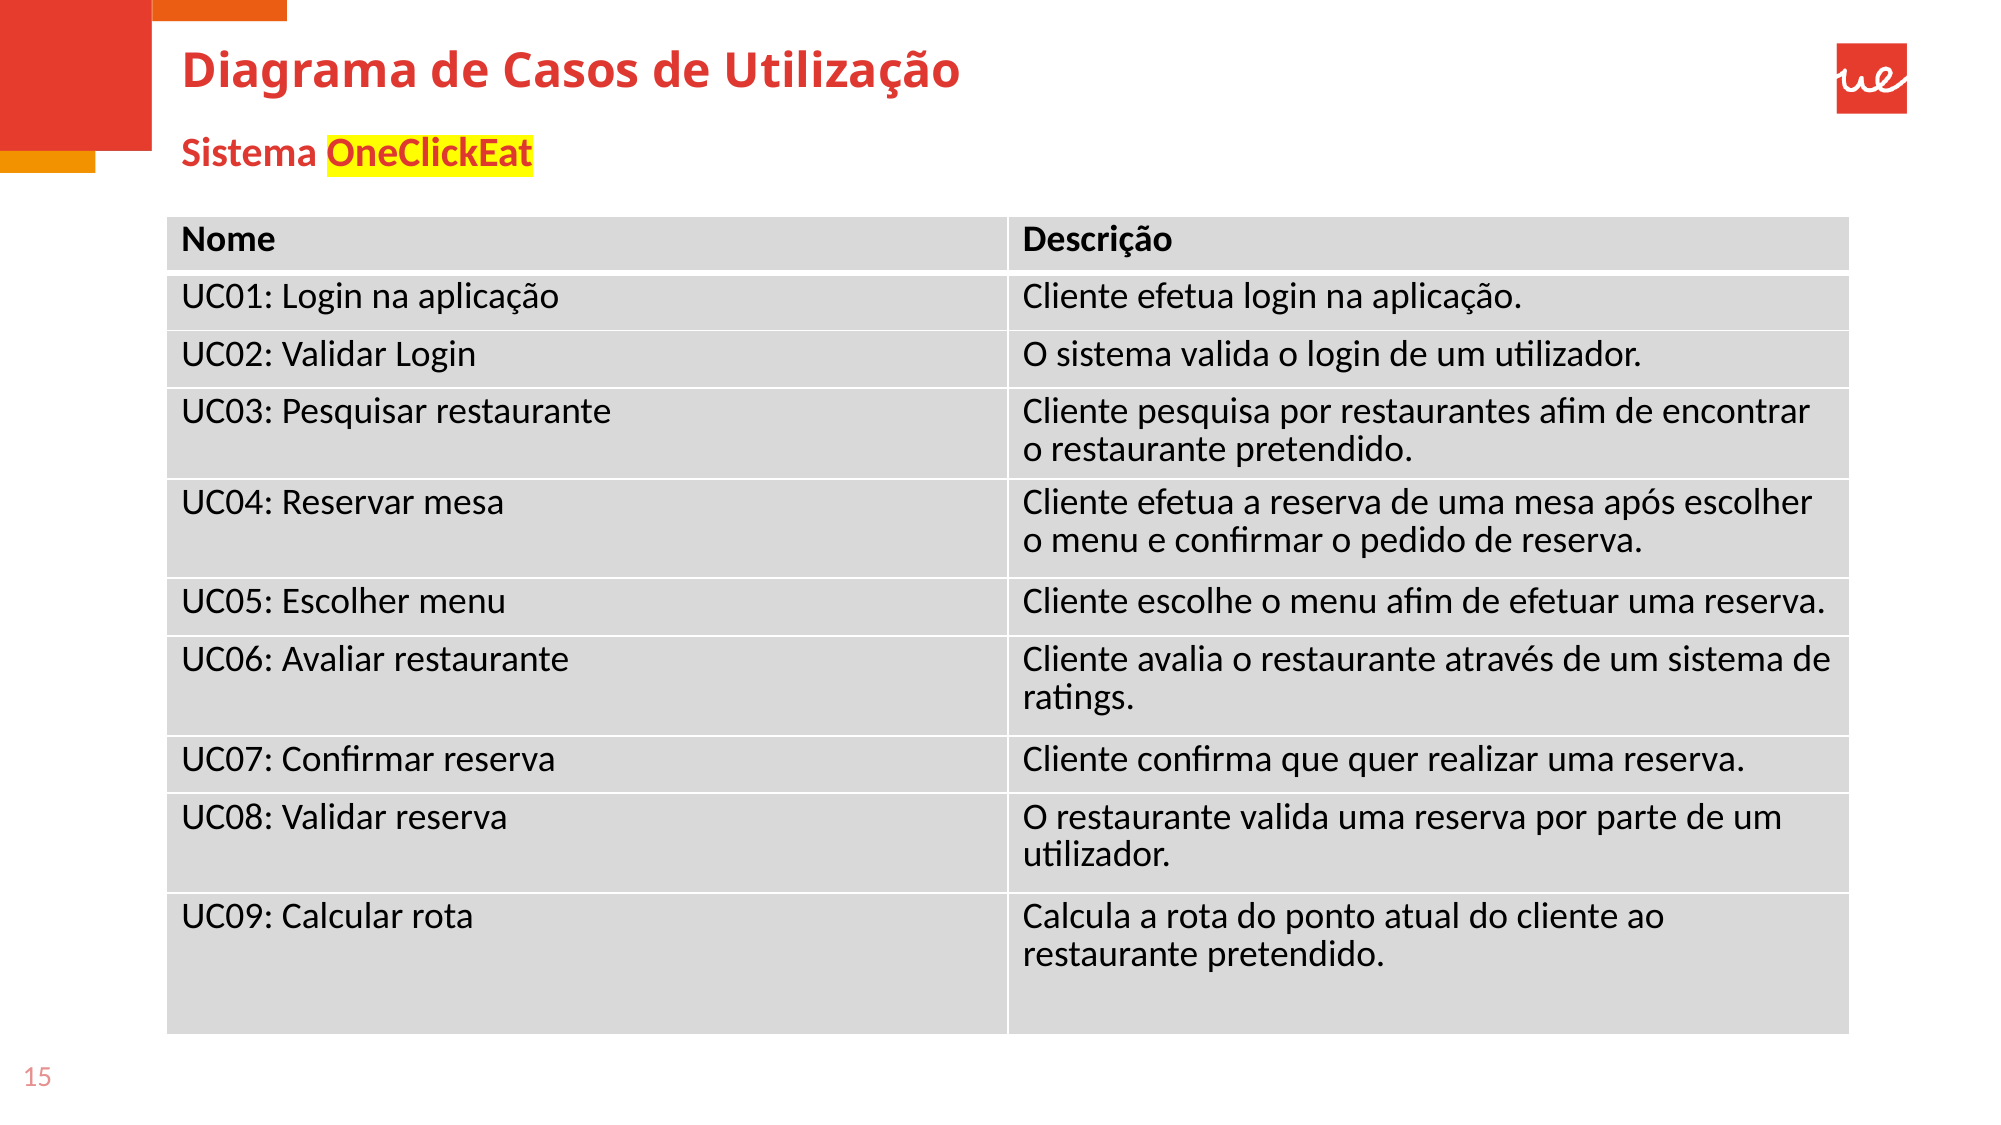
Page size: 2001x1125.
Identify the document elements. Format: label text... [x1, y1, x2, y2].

table_cell UC03: Pesquisar restaurante [167, 389, 1007, 478]
picture [1826, 34, 1916, 123]
table_cell UC06: Avaliar restaurante [167, 637, 1007, 735]
table_cell UC02: Validar Login [167, 331, 1007, 387]
table_cell UC05: Escolher menu [167, 579, 1007, 635]
table_cell UC07: Confirmar reserva [167, 737, 1007, 792]
title Diagrama de Casos de Utilização [166, 38, 1728, 106]
slide_number 15 [2, 1044, 73, 1105]
table_cell Calcula a rota do ponto atual do cliente ao restaurante pretendido. [1009, 894, 1849, 1034]
table_cell UC09: Calcular rota [167, 894, 1007, 1034]
table_cell Cliente avalia o restaurante através de um sistema de ratings. [1009, 637, 1849, 735]
table_cell Cliente confirma que quer realizar uma reserva. [1009, 737, 1849, 792]
table_cell Cliente efetua login na aplicação. [1009, 276, 1849, 330]
subtitle Sistema OneClickEat [166, 122, 1728, 186]
table_cell Cliente pesquisa por restaurantes afim de encontrar o restaurante pretendido. [1009, 389, 1849, 478]
table_cell UC04: Reservar mesa [167, 480, 1007, 577]
picture [0, 0, 287, 174]
table_cell O restaurante valida uma reserva por parte de um utilizador. [1009, 794, 1849, 892]
table_cell UC08: Validar reserva [167, 794, 1007, 892]
table_cell Cliente escolhe o menu afim de efetuar uma reserva. [1009, 579, 1849, 635]
table_cell O sistema valida o login de um utilizador. [1009, 331, 1849, 387]
table_cell Cliente efetua a reserva de uma mesa após escolher o menu e confirmar o pedido de reserva. [1009, 480, 1849, 577]
table_header Descrição [1009, 217, 1849, 270]
table_cell UC01: Login na aplicação [167, 276, 1007, 330]
table_header Nome [167, 217, 1007, 270]
